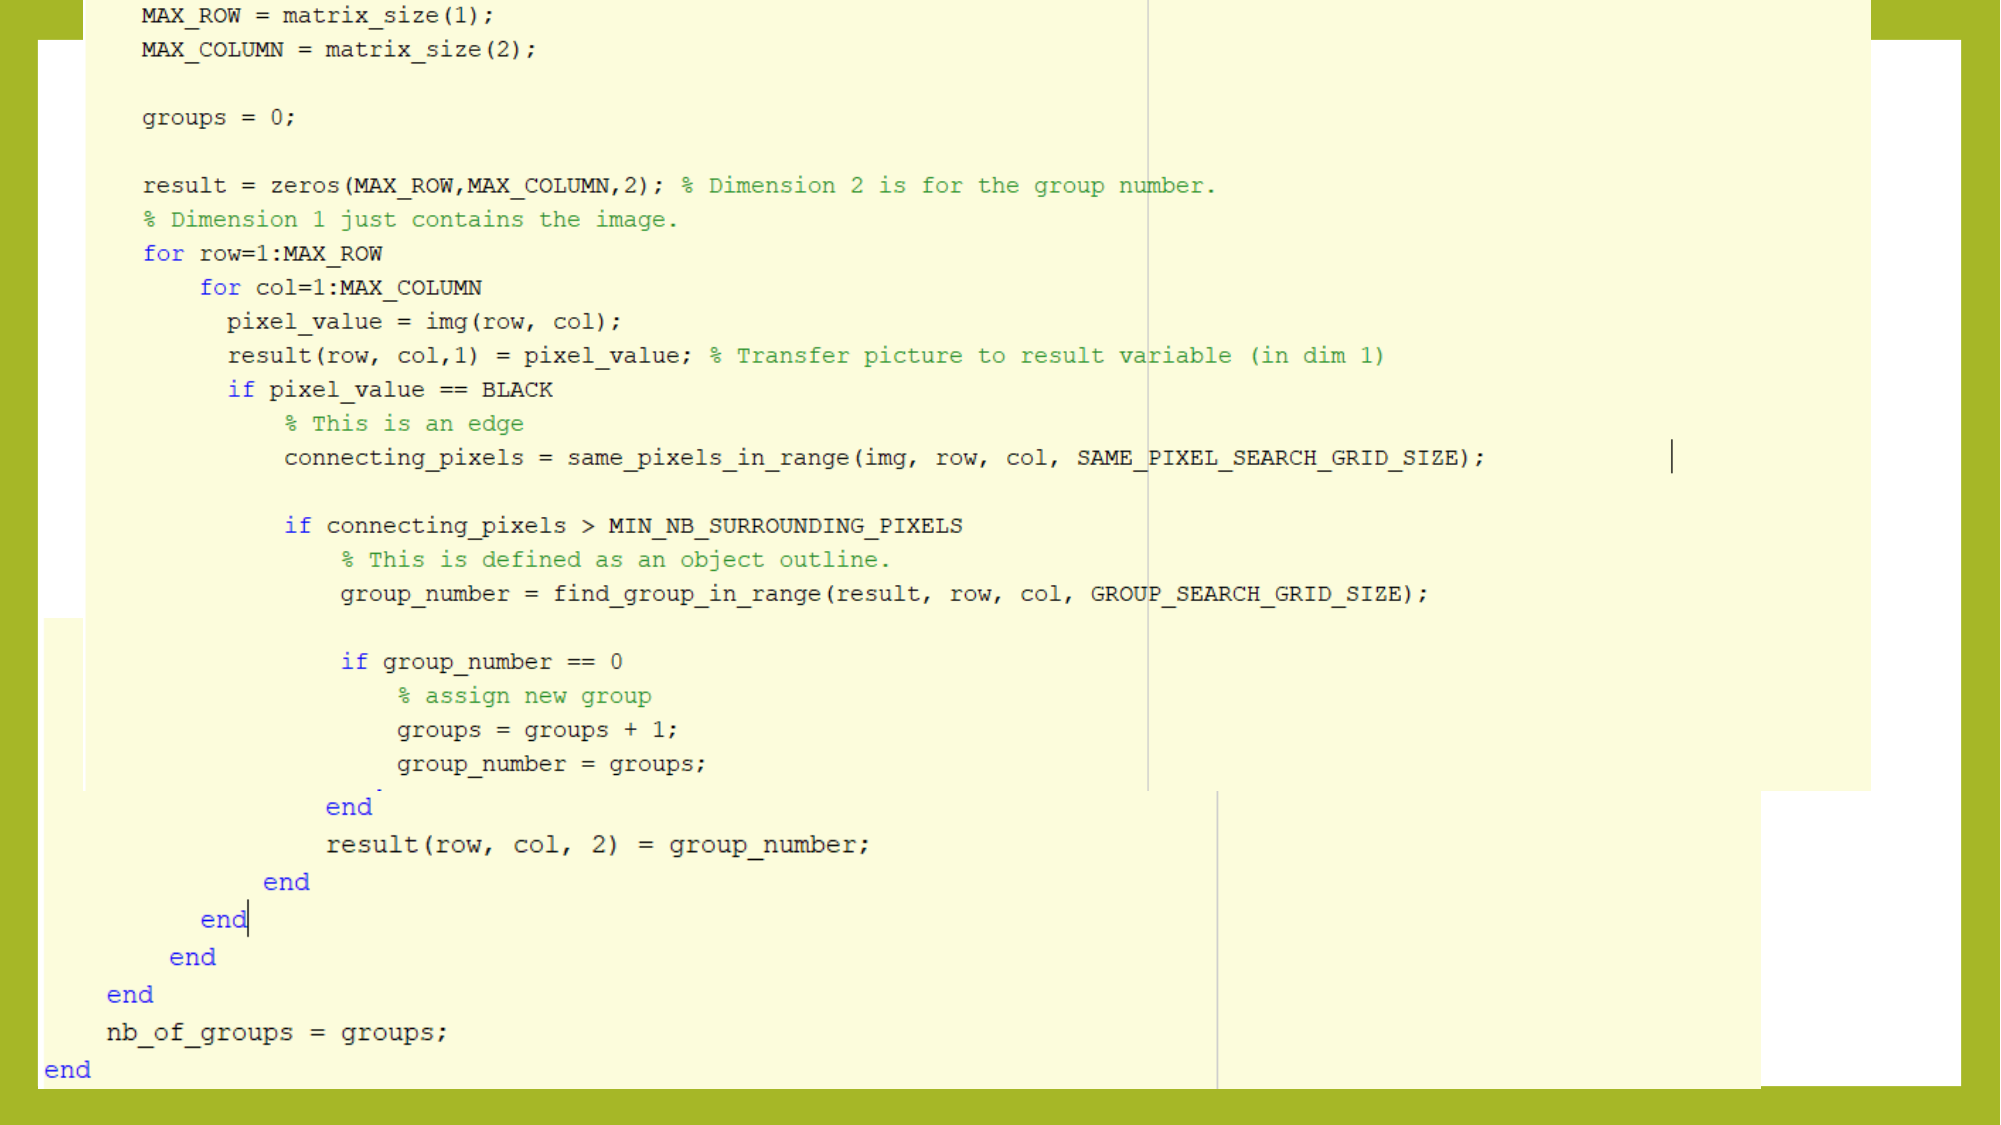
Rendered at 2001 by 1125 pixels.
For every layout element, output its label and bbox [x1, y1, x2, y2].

picture [38, 0, 1872, 1090]
